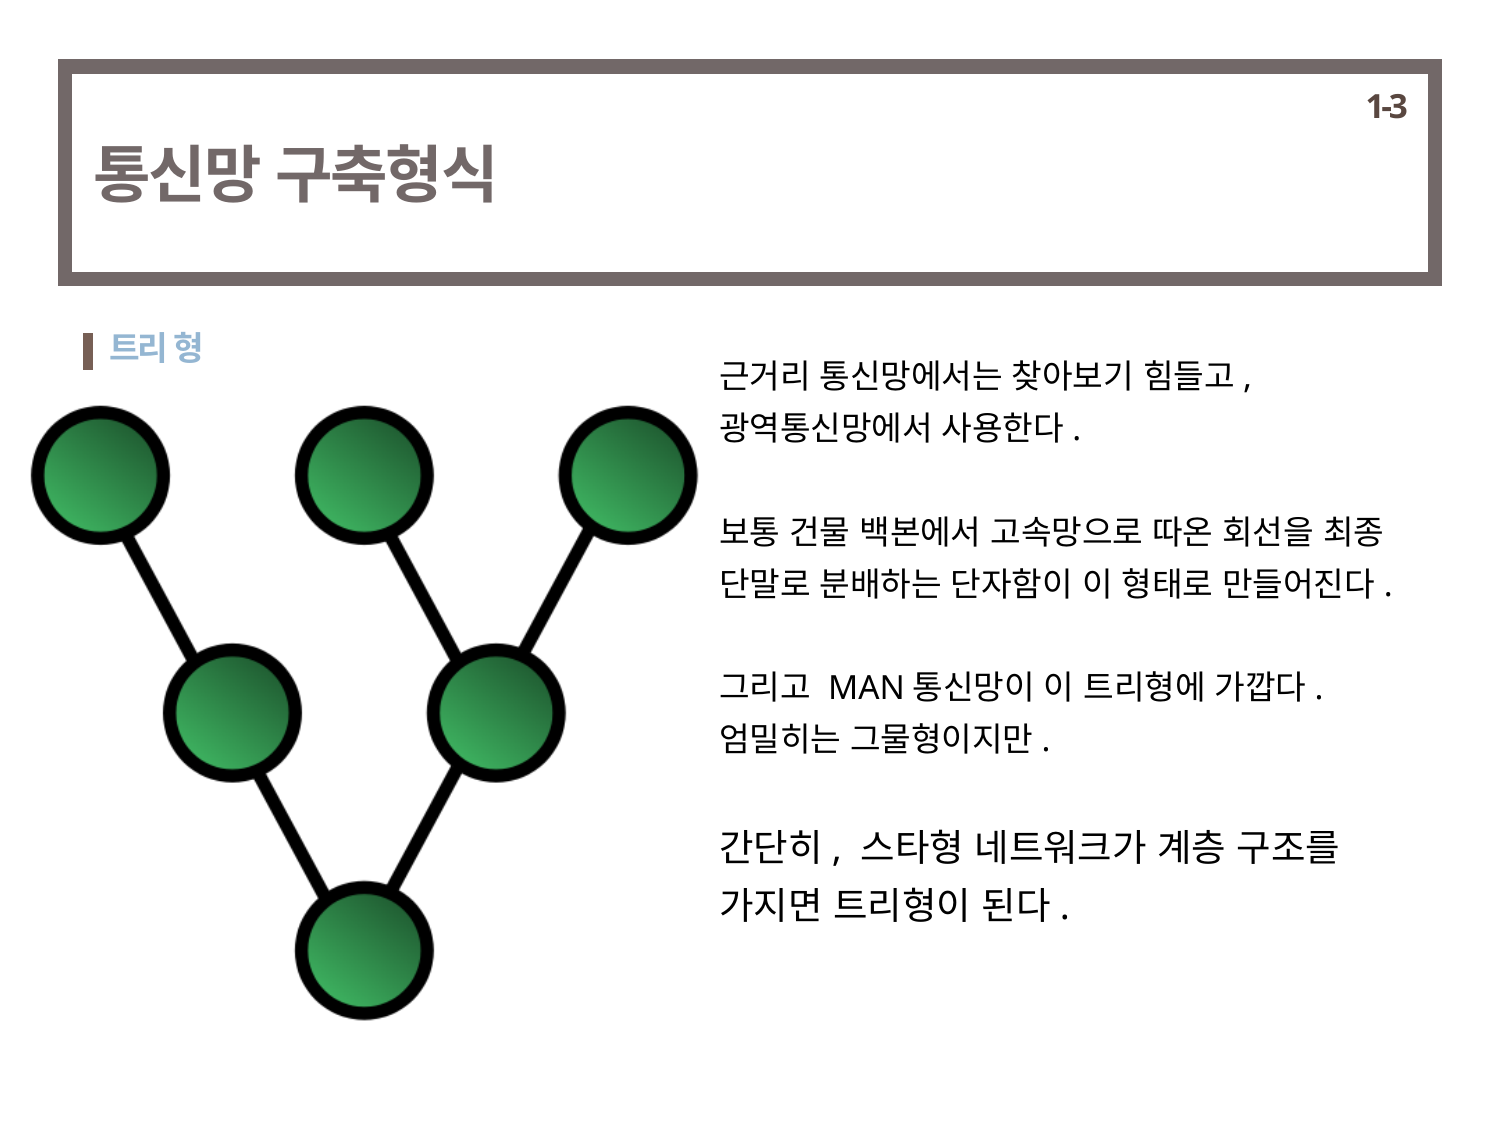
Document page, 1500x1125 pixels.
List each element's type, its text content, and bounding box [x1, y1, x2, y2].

text_box 근거리 통신망에서는 찾아보기 힘들고, 광역통신망에서 사용한다. 보통 건물 백본에서 고속망으로 따온 회선을 최종 단말로 분배하는 단자함이 이 형태로 만들어진다. 그리고 MAN통신망이 이 트리형에 가깝다. 엄밀히는 그물형이지만. 간단히, 스타형 네트워크가 계층 구조를 가지면 트리형이 된다. [704, 336, 1461, 935]
text_box 통신망 구축형식 [78, 135, 1154, 211]
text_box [87, 319, 220, 373]
text_box 1-3 [1153, 78, 1424, 153]
picture [19, 374, 715, 1048]
text_box [63, 64, 1437, 281]
